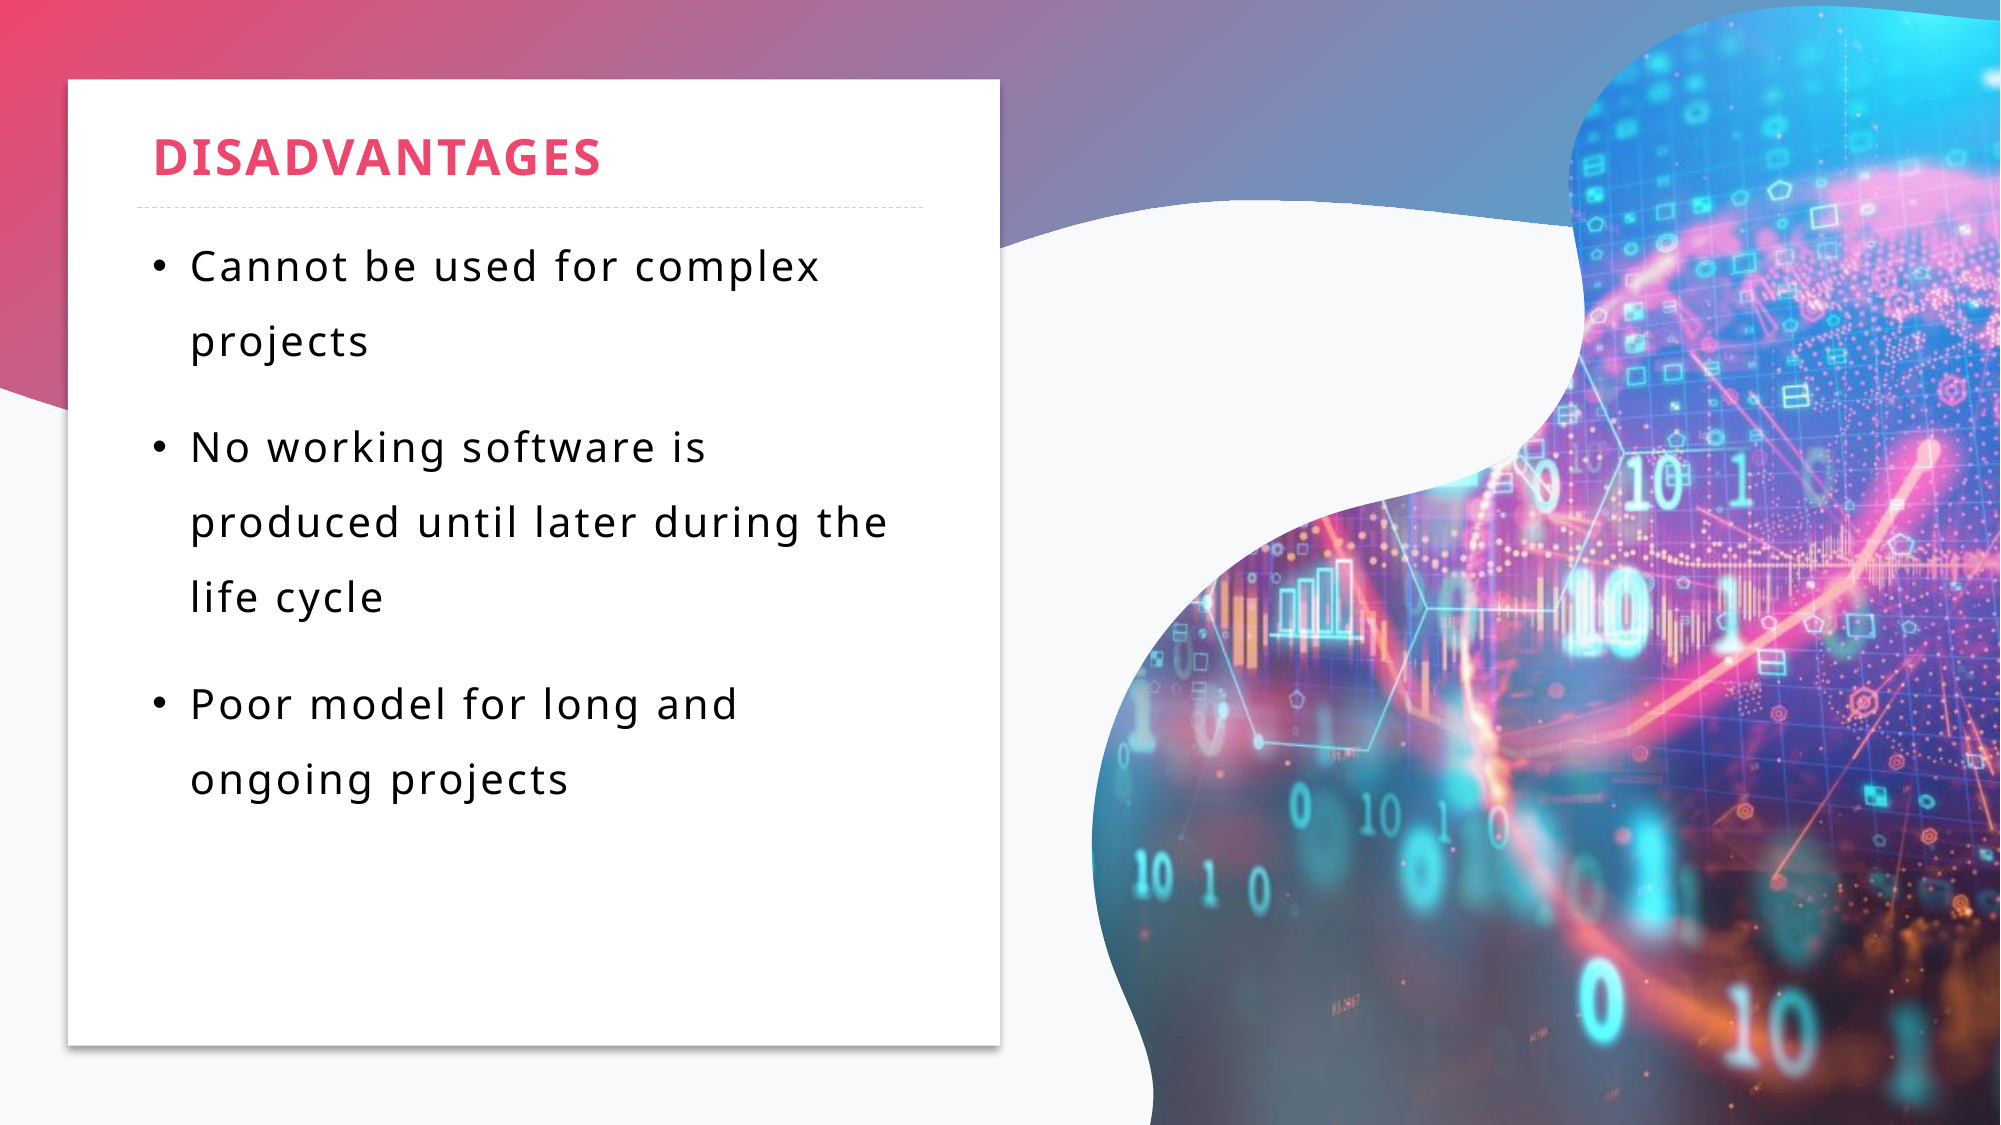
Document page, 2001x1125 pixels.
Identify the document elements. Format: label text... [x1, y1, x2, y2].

list Cannot be used for complex projects No working software is produced until later during the life cycle Poor model for long and ongoing projects [137, 207, 924, 1014]
title DISADVANTAGES [137, 111, 924, 207]
picture [1091, 6, 2000, 1125]
